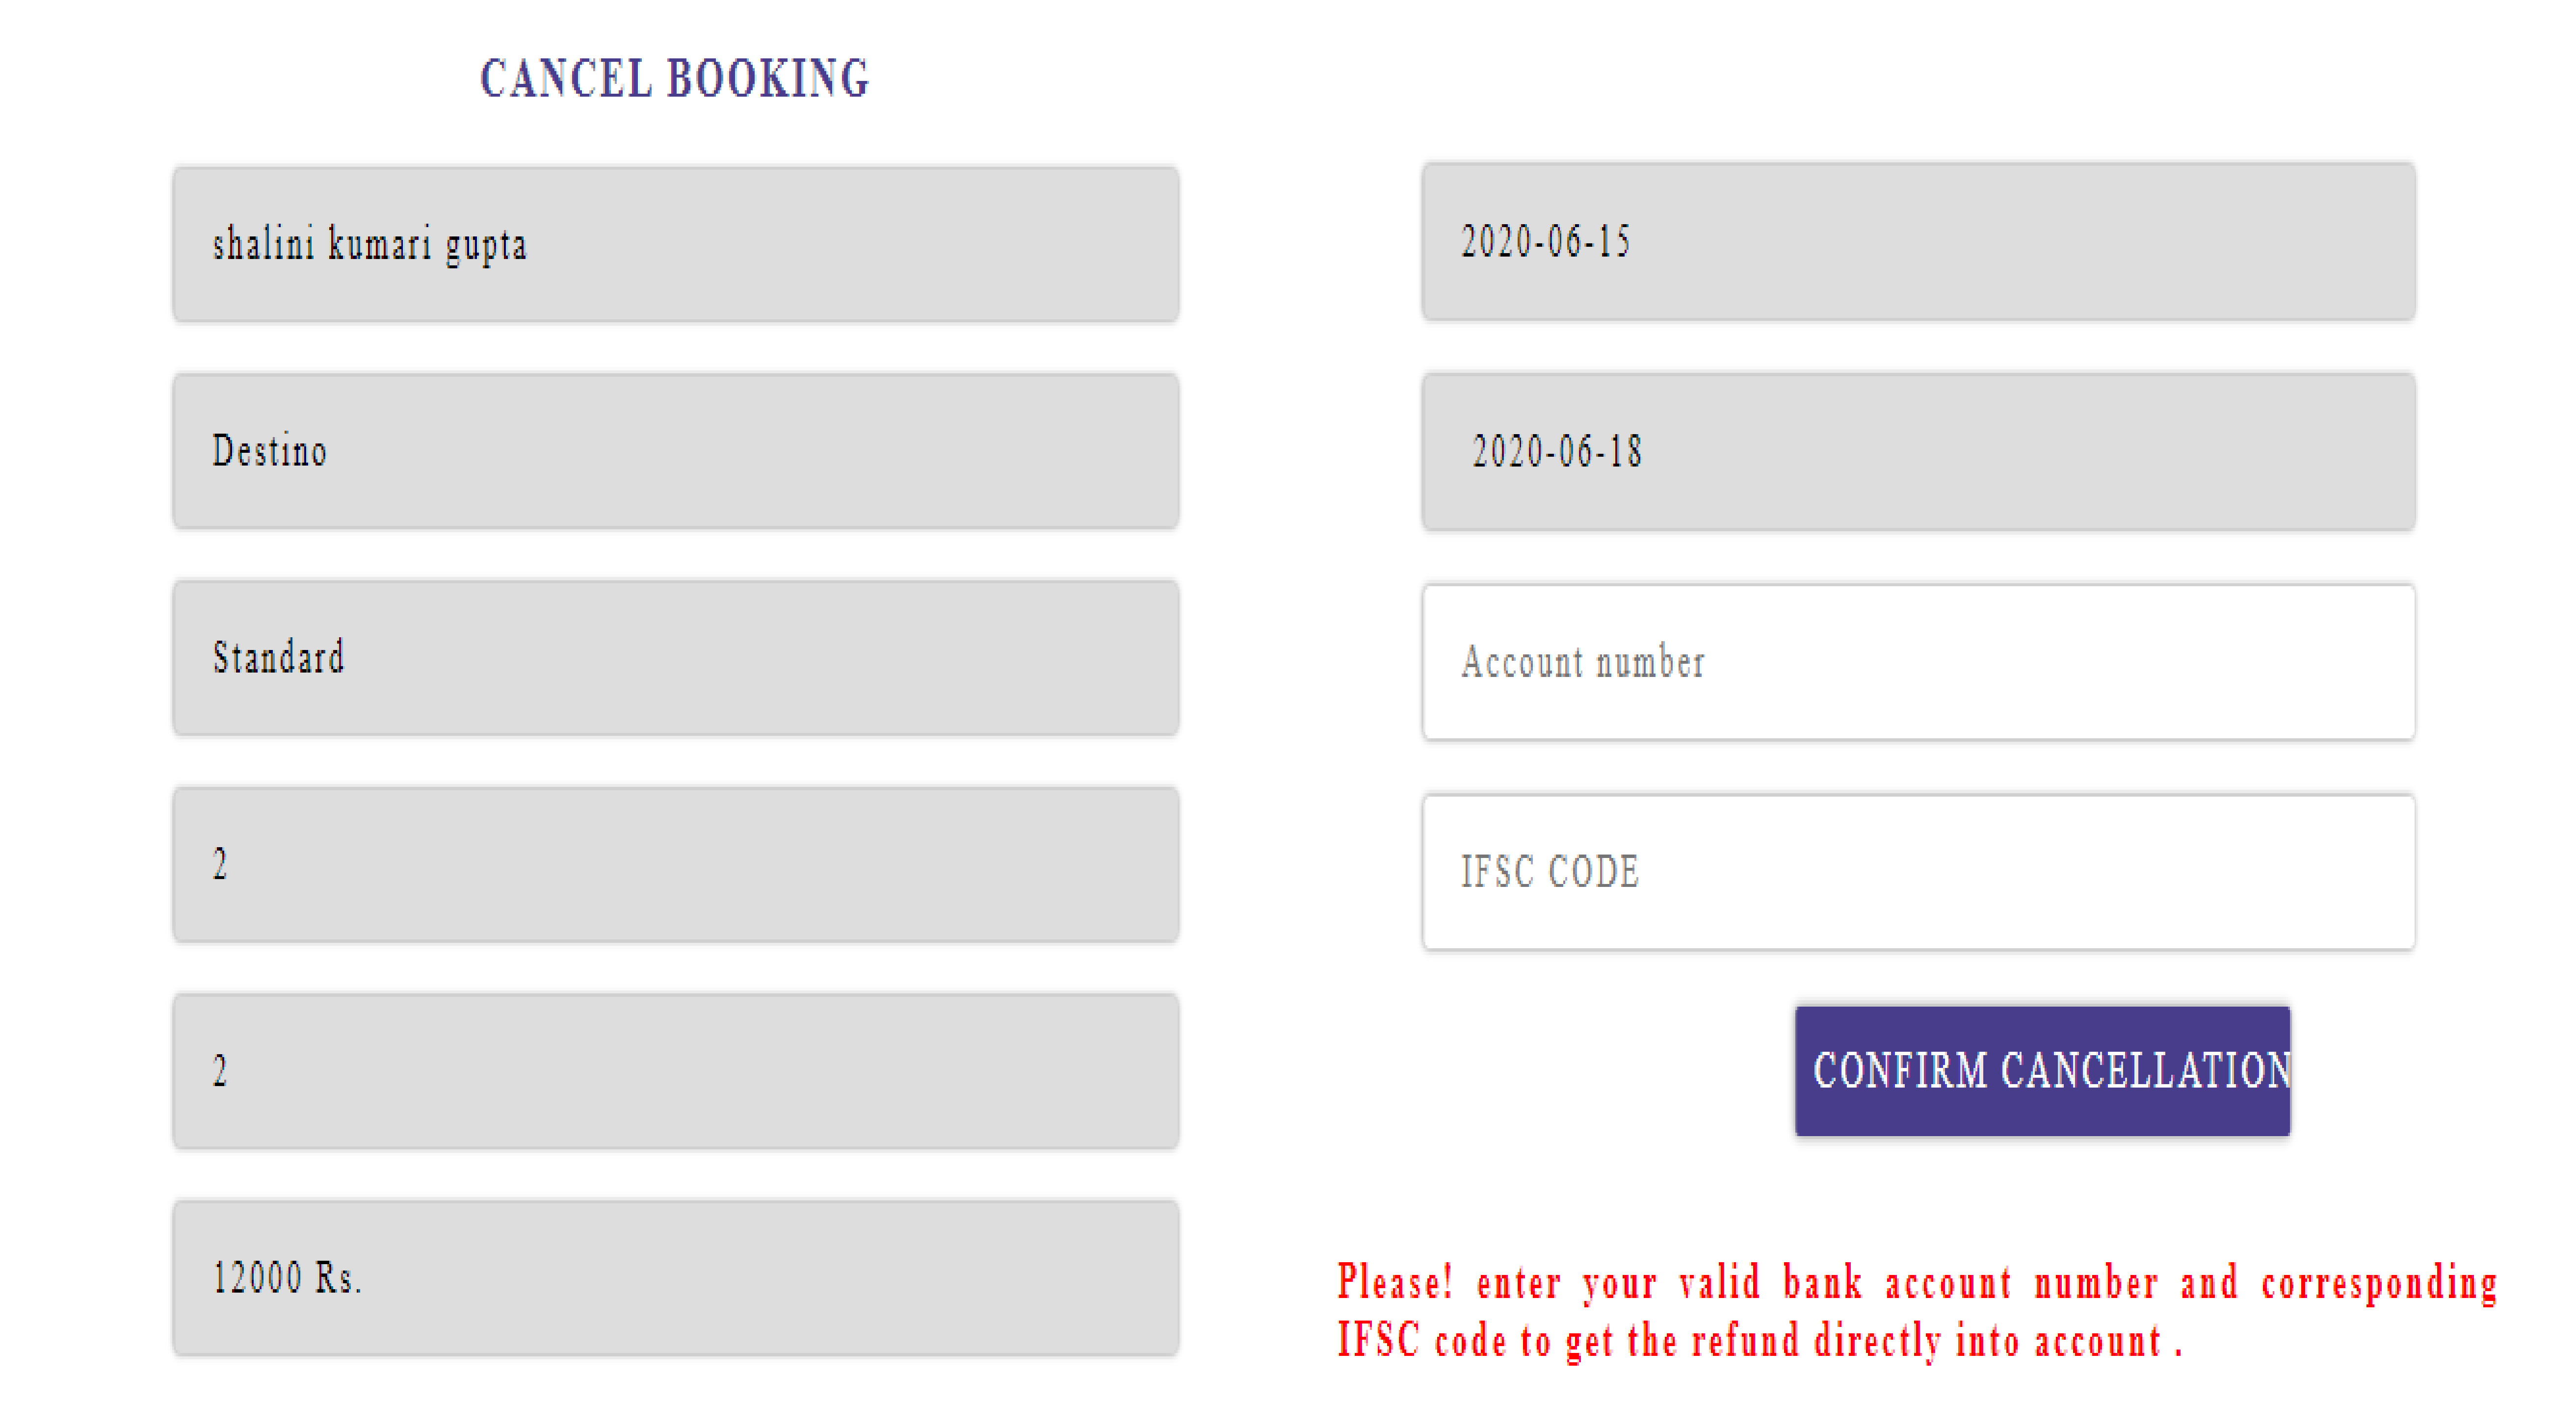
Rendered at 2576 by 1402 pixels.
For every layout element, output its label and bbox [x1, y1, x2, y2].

text_box [38, 1, 2537, 1402]
